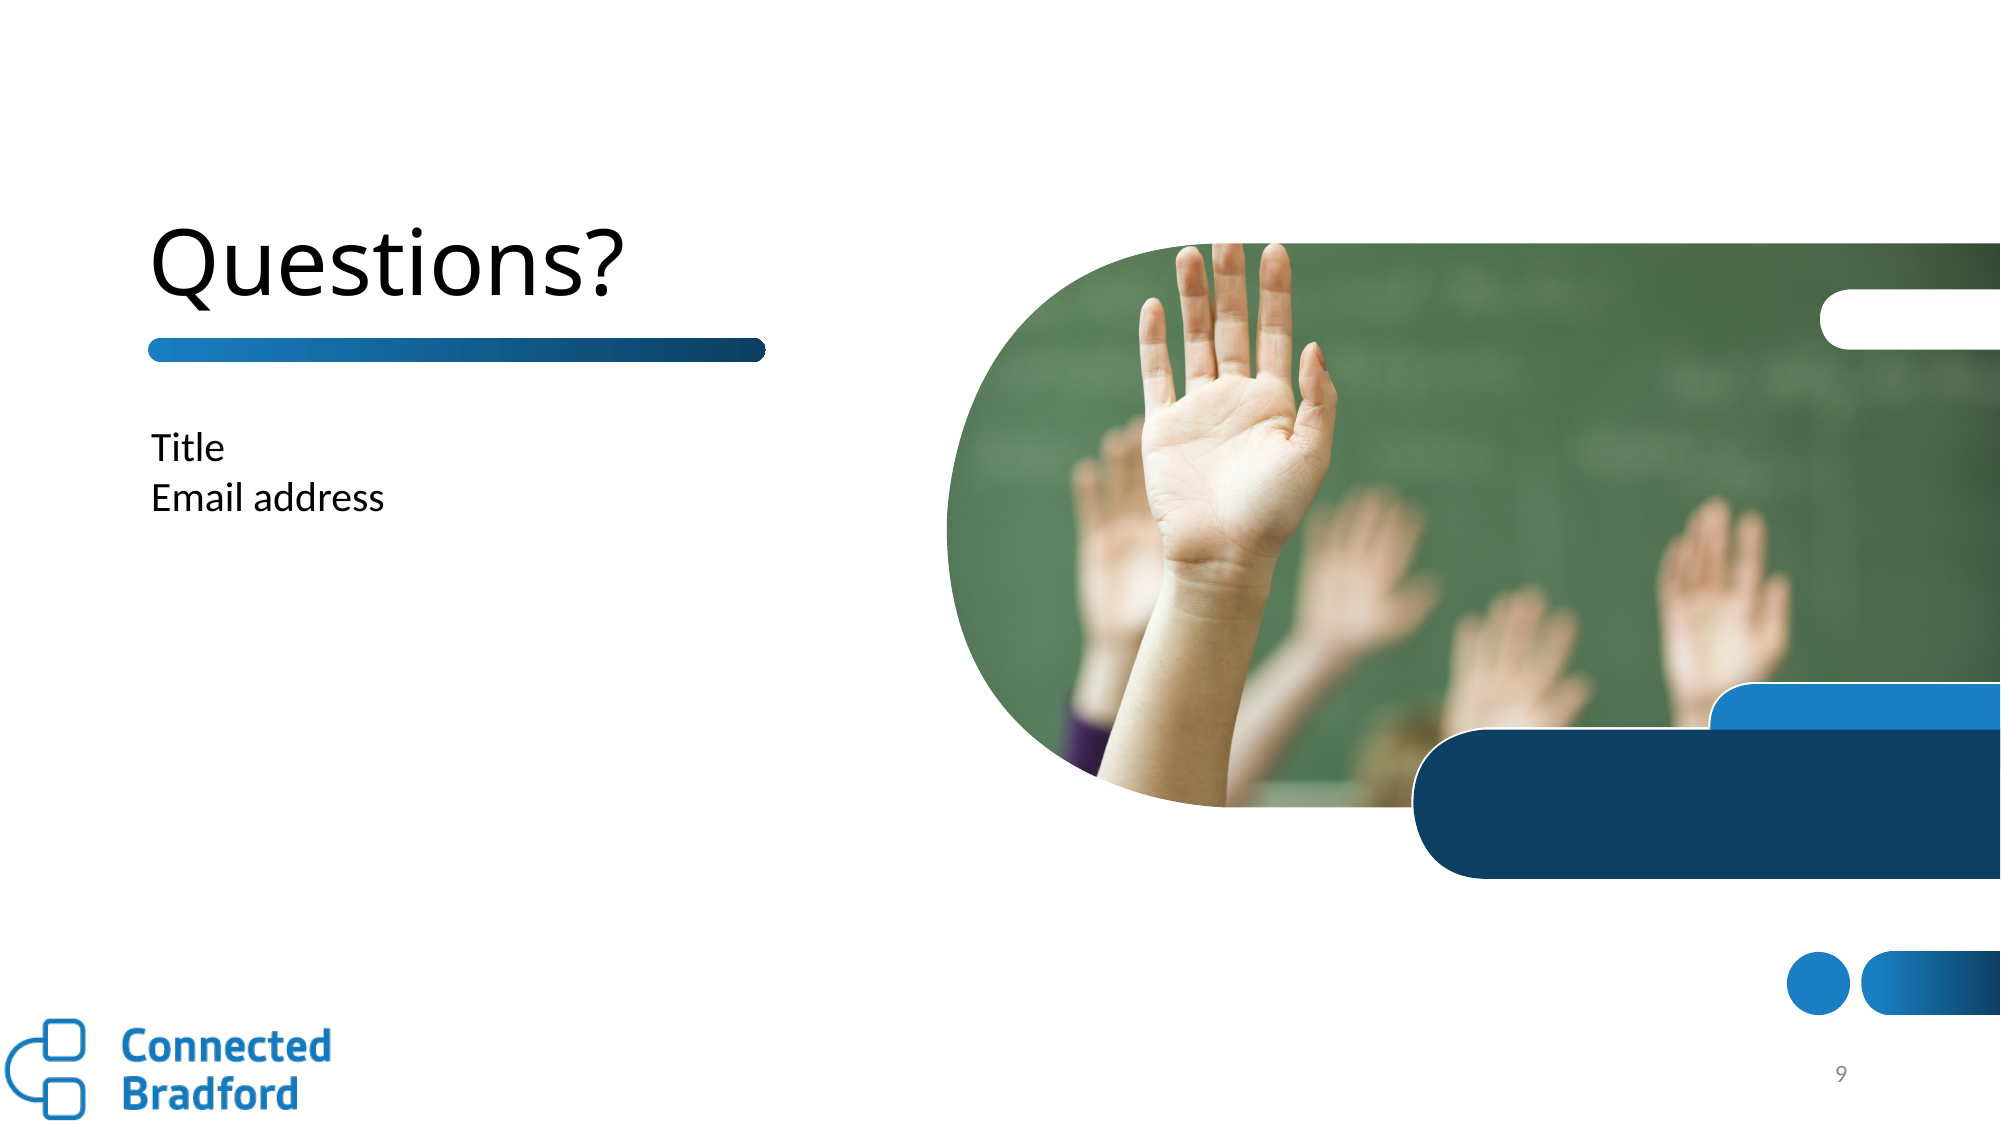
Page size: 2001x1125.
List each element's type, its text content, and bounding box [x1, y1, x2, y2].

text_box Title Email address [136, 412, 719, 528]
slide_number 9 [1412, 1042, 1863, 1103]
picture [946, 243, 2001, 808]
title Questions? [133, 202, 873, 331]
picture [0, 1002, 335, 1125]
